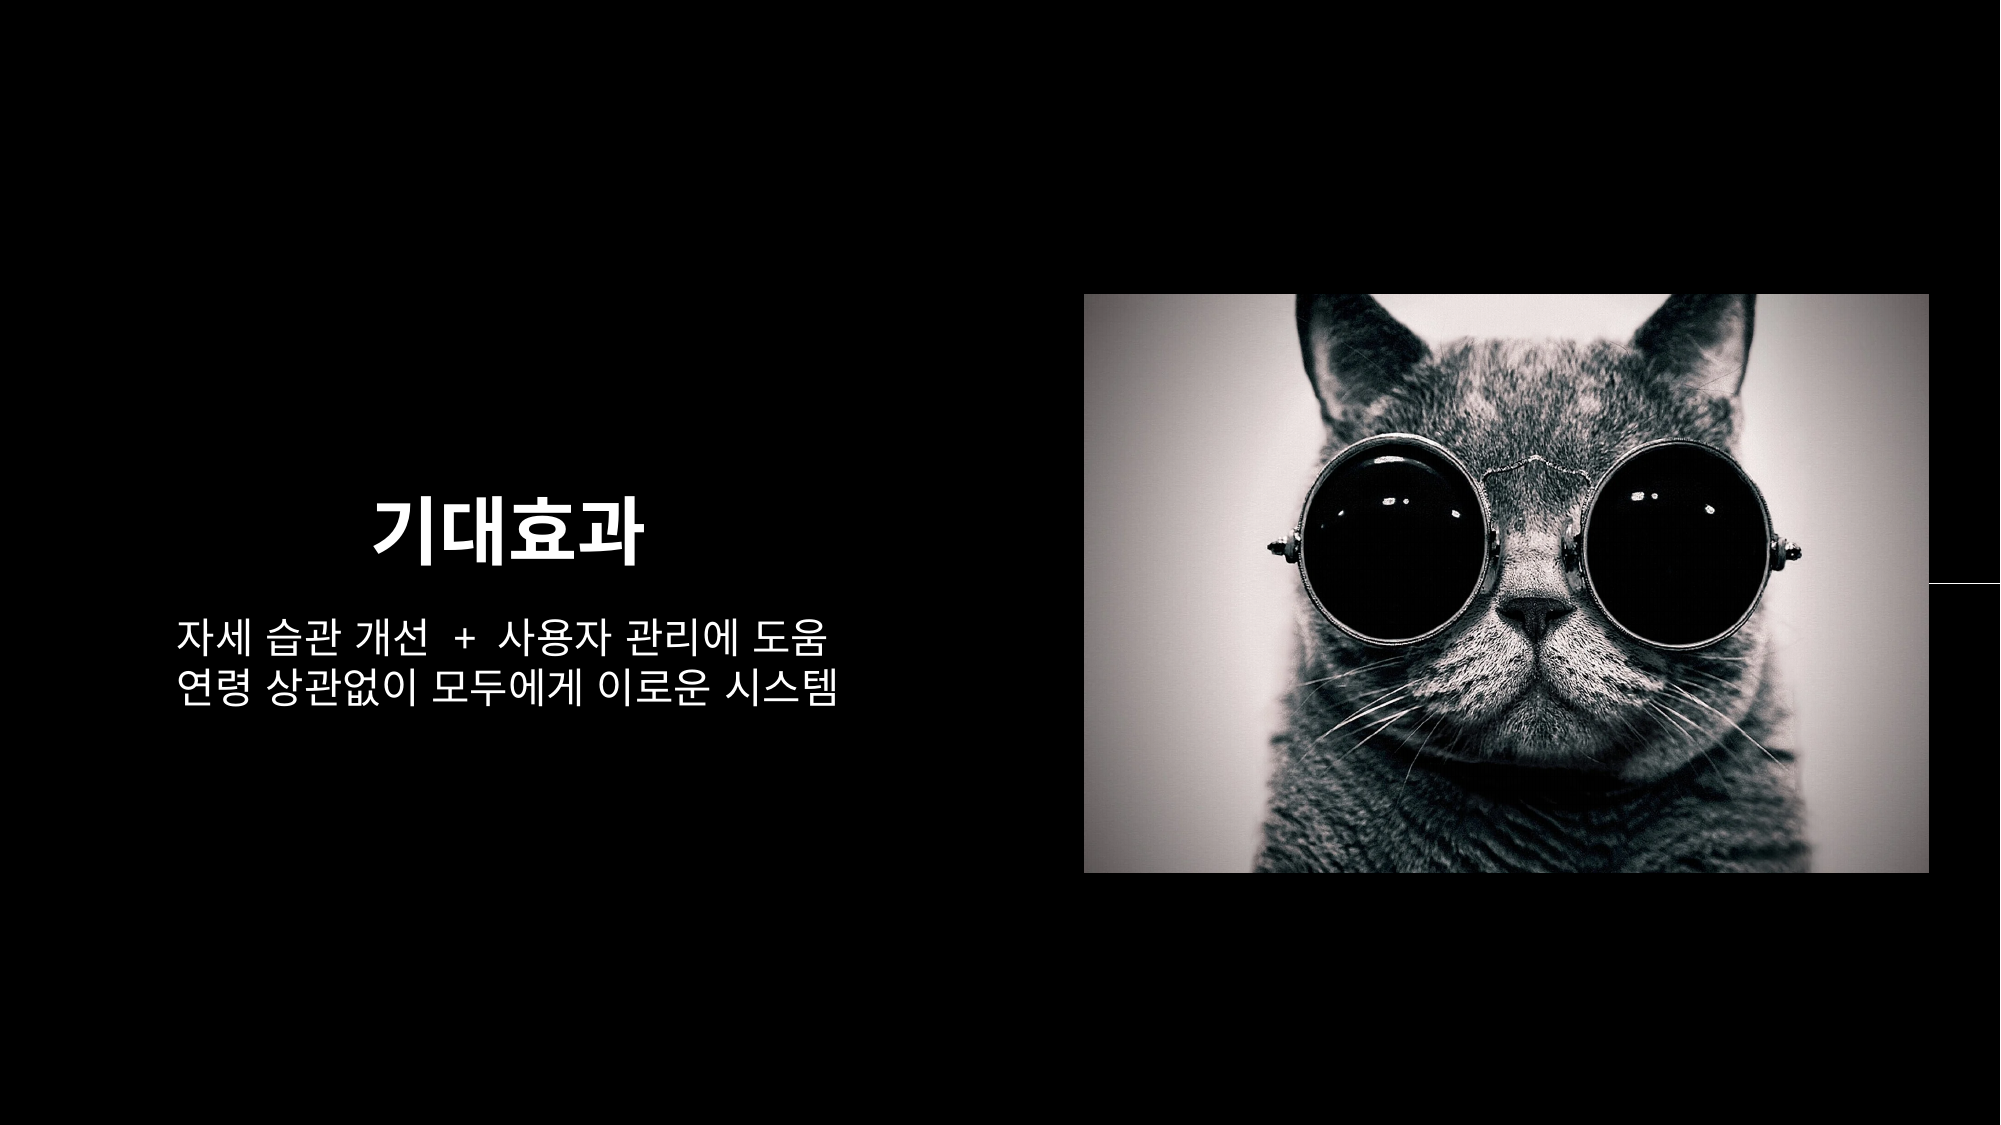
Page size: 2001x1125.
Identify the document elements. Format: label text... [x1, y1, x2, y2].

picture [1084, 293, 1930, 873]
text_box 자세 습관 개선 + 사용자 관리에 도움 연령 상관없이 모두에게 이로운 시스템 [162, 604, 855, 719]
text_box 기대효과 [355, 477, 662, 582]
